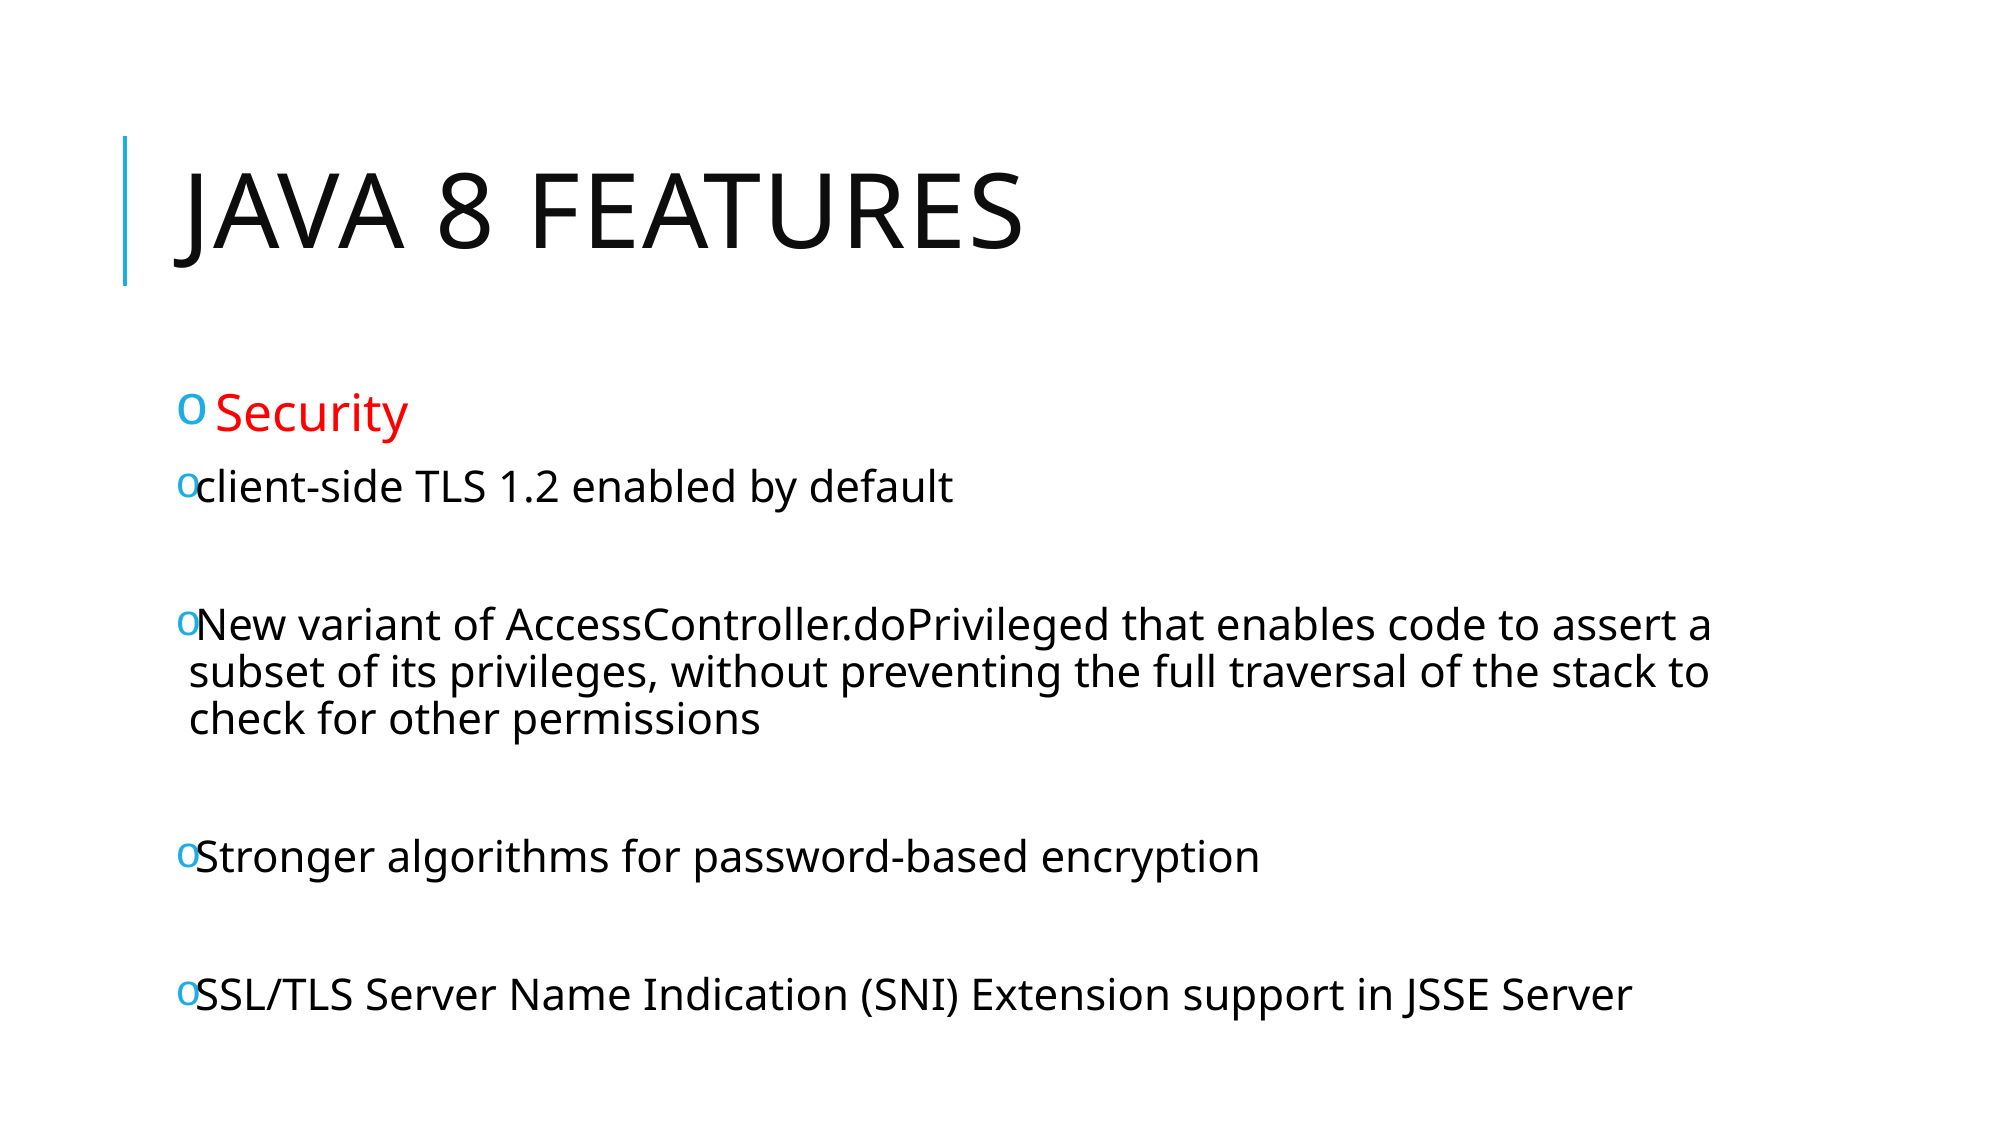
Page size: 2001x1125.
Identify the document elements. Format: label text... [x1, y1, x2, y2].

list Security client-side TLS 1.2 enabled by default New variant of AccessController.doPrivileged that enables code to assert a subset of its privileges, without preventing the full traversal of the stack to check for other permissions Stronger algorithms for password-based encryption SSL/TLS Server Name Indication (SNI) Extension support in JSSE Server [168, 375, 1763, 1035]
title Java 8 Features [168, 96, 1763, 342]
